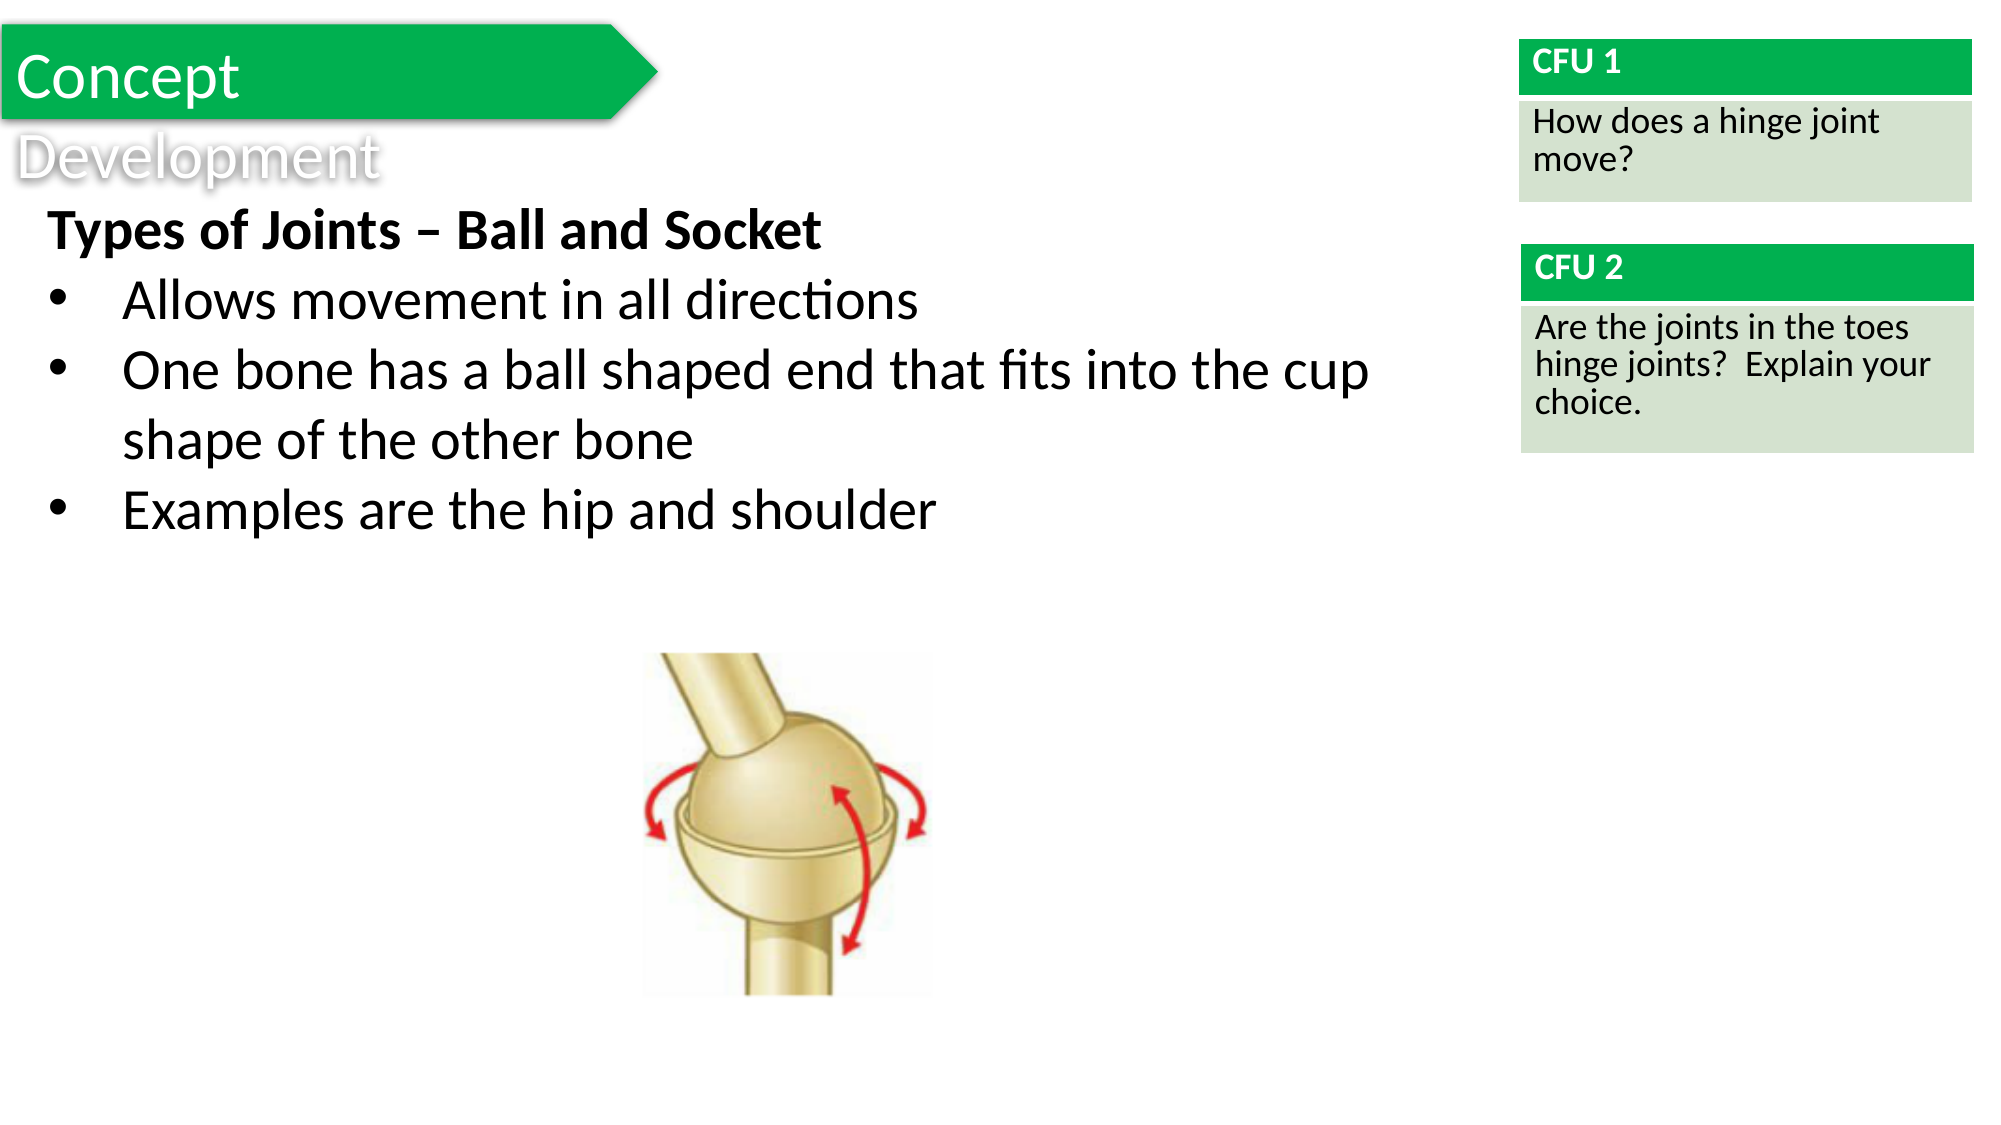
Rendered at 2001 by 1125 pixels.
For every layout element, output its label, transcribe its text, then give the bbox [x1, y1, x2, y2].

table_header CFU 2 [1521, 244, 1974, 301]
table_header CFU 1 [1519, 39, 1972, 95]
table_cell How does a hinge joint move? [1519, 101, 1972, 202]
text_box Types of Joints – Ball and Socket Allows movement in all directions One bone has a ball shaped end that fits into the cup shape of the other bone Examples are the hip and shoulder [33, 184, 1510, 549]
table_cell Are the joints in the toes hinge joints? Explain your choice. [1521, 306, 1974, 453]
text_box Concept Development [1, 24, 658, 119]
picture [608, 629, 957, 1019]
